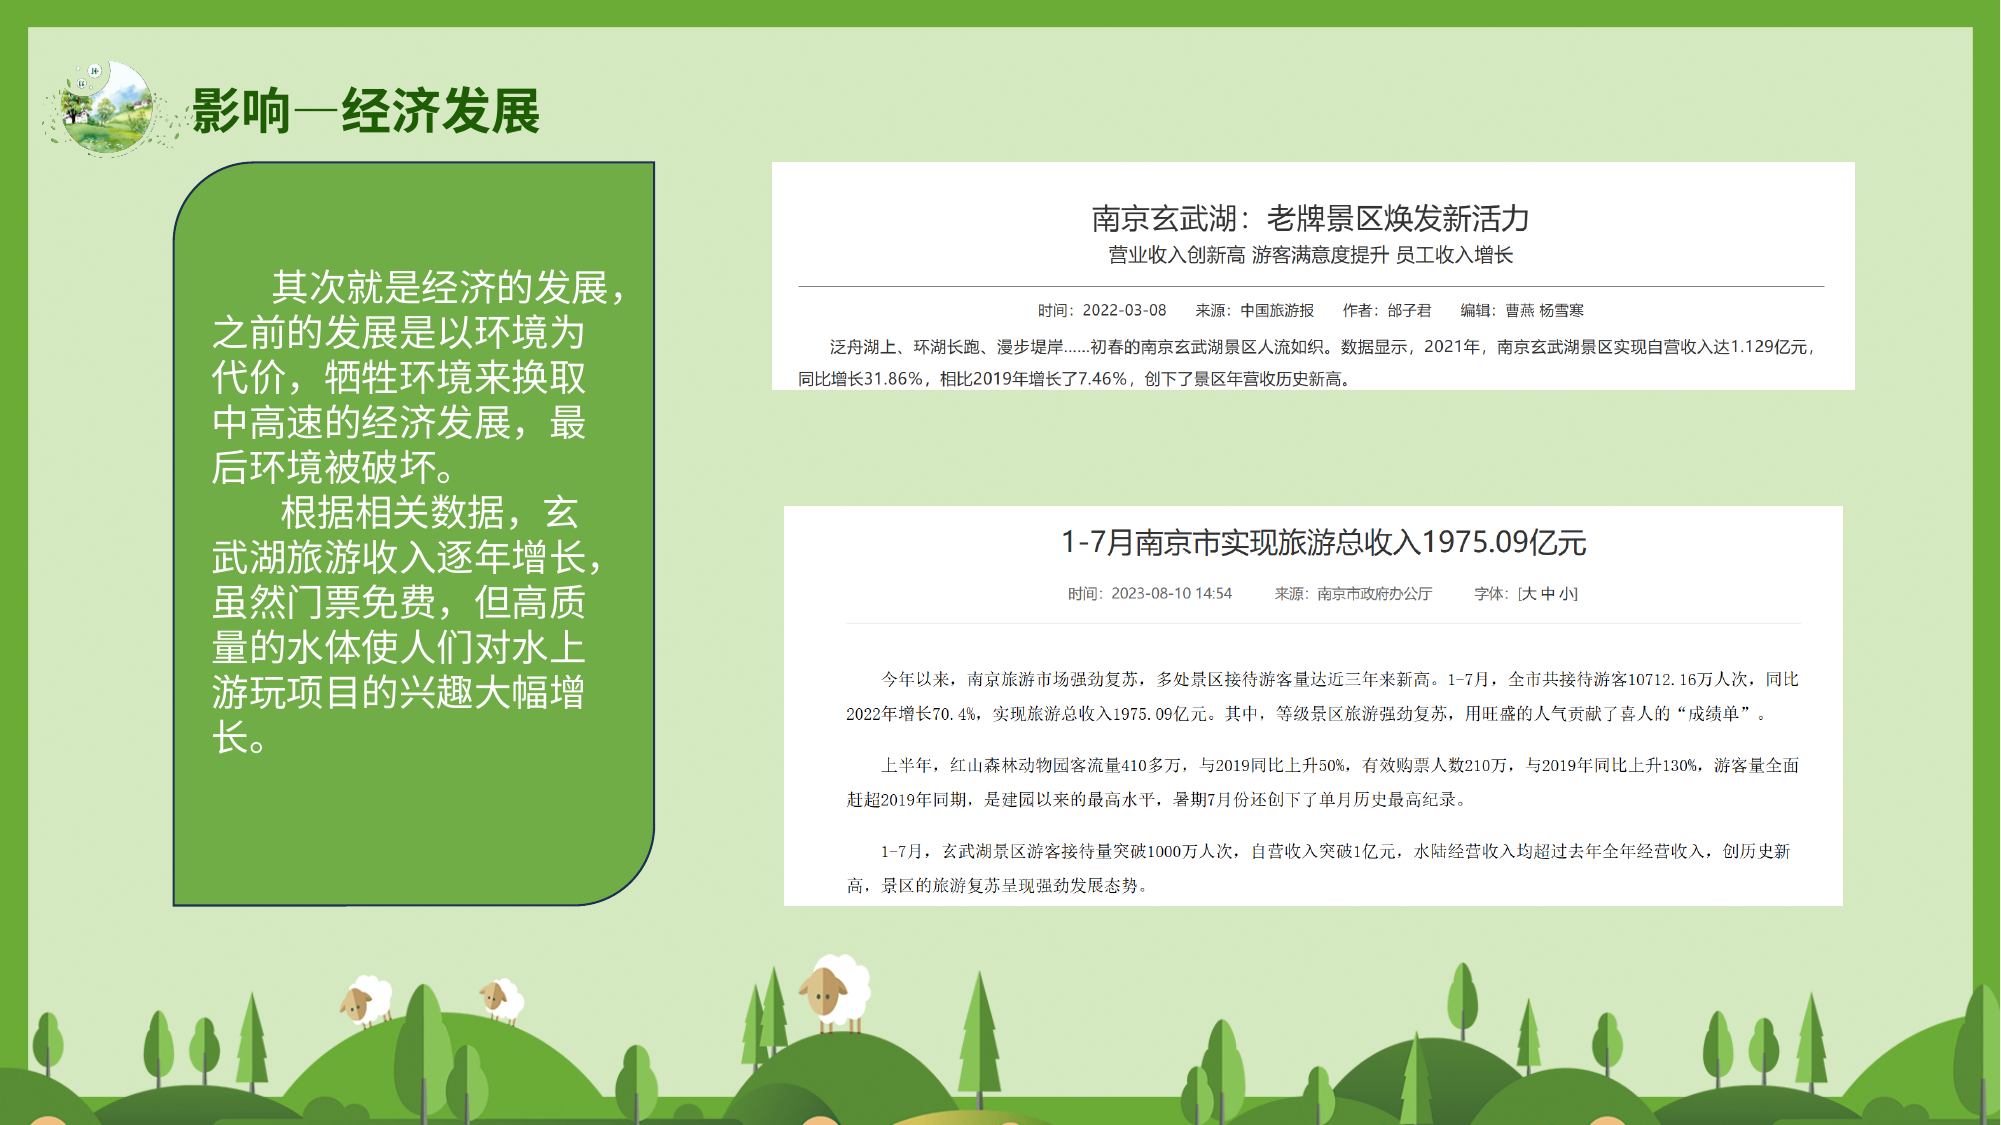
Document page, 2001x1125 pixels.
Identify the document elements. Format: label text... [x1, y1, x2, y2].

text_box 其次就是经济的发展，之前的发展是以环境为代价，牺牲环境来换取中高速的经济发展，最后环境被破坏。 根据相关数据，玄武湖旅游收入逐年增长，虽然门票免费，但高质量的水体使人们对水上游玩项目的兴趣大幅增长。 [172, 161, 656, 907]
picture [0, 0, 2001, 1125]
text_box 影响—经济发展 [201, 71, 616, 147]
